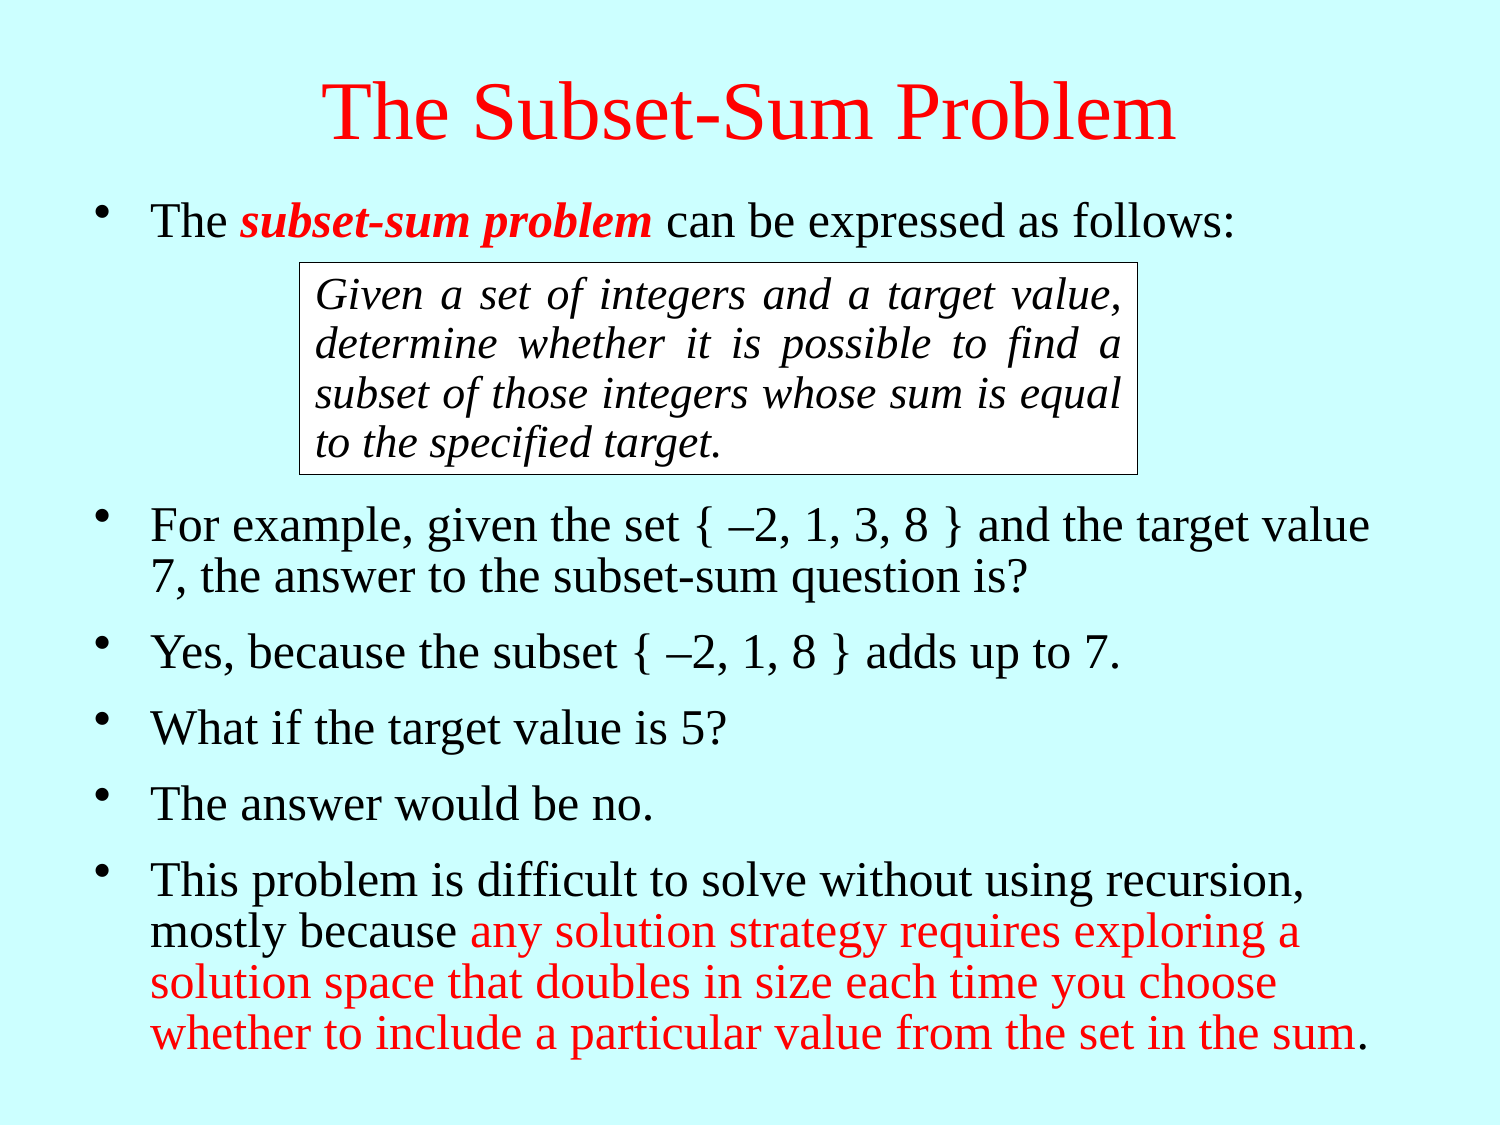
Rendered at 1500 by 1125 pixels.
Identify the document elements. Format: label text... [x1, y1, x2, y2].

text_box The subset-sum problem can be expressed as follows: For example, given the set { –2, 1, 3, 8 } and the target value 7, the answer to the subset-sum question is? Yes, because the subset { –2, 1, 8 } adds up to 7. What if the target value is 5? The answer would be no. This problem is difficult to solve without using recursion, mostly because any solution strategy requires exploring a solution space that doubles in size each time you choose whether to include a particular value from the set in the sum. [79, 189, 1413, 1088]
text_box Given a set of integers and a target value, determine whether it is possible to find a subset of those integers whose sum is equal to the specified target. [299, 262, 1138, 475]
title The Subset-Sum Problem [0, 12, 1500, 201]
